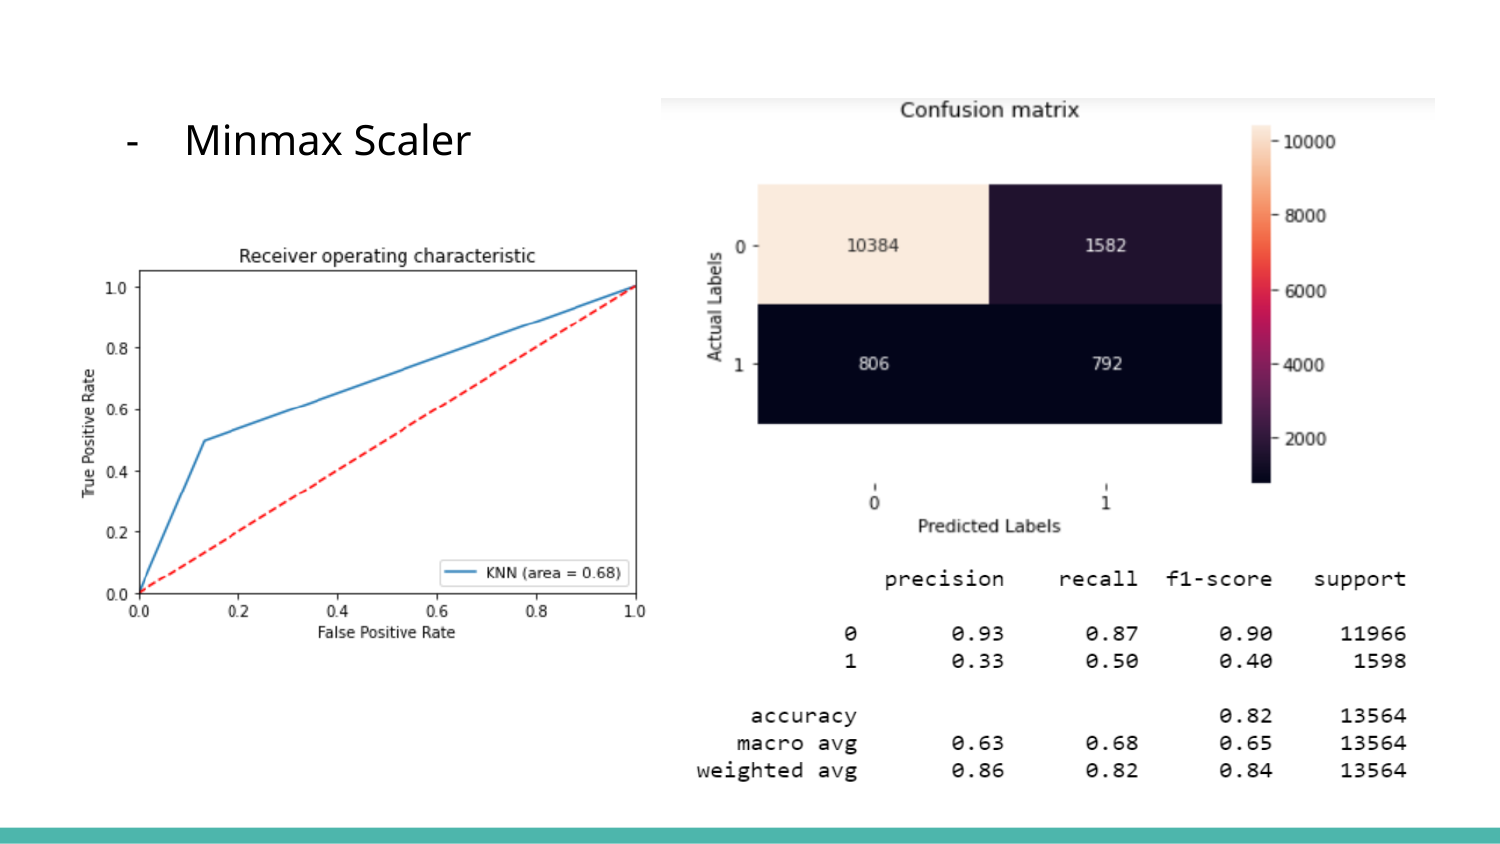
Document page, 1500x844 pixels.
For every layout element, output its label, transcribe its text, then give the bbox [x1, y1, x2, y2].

picture [60, 98, 1435, 796]
text_box Minmax Scaler [94, 98, 628, 179]
